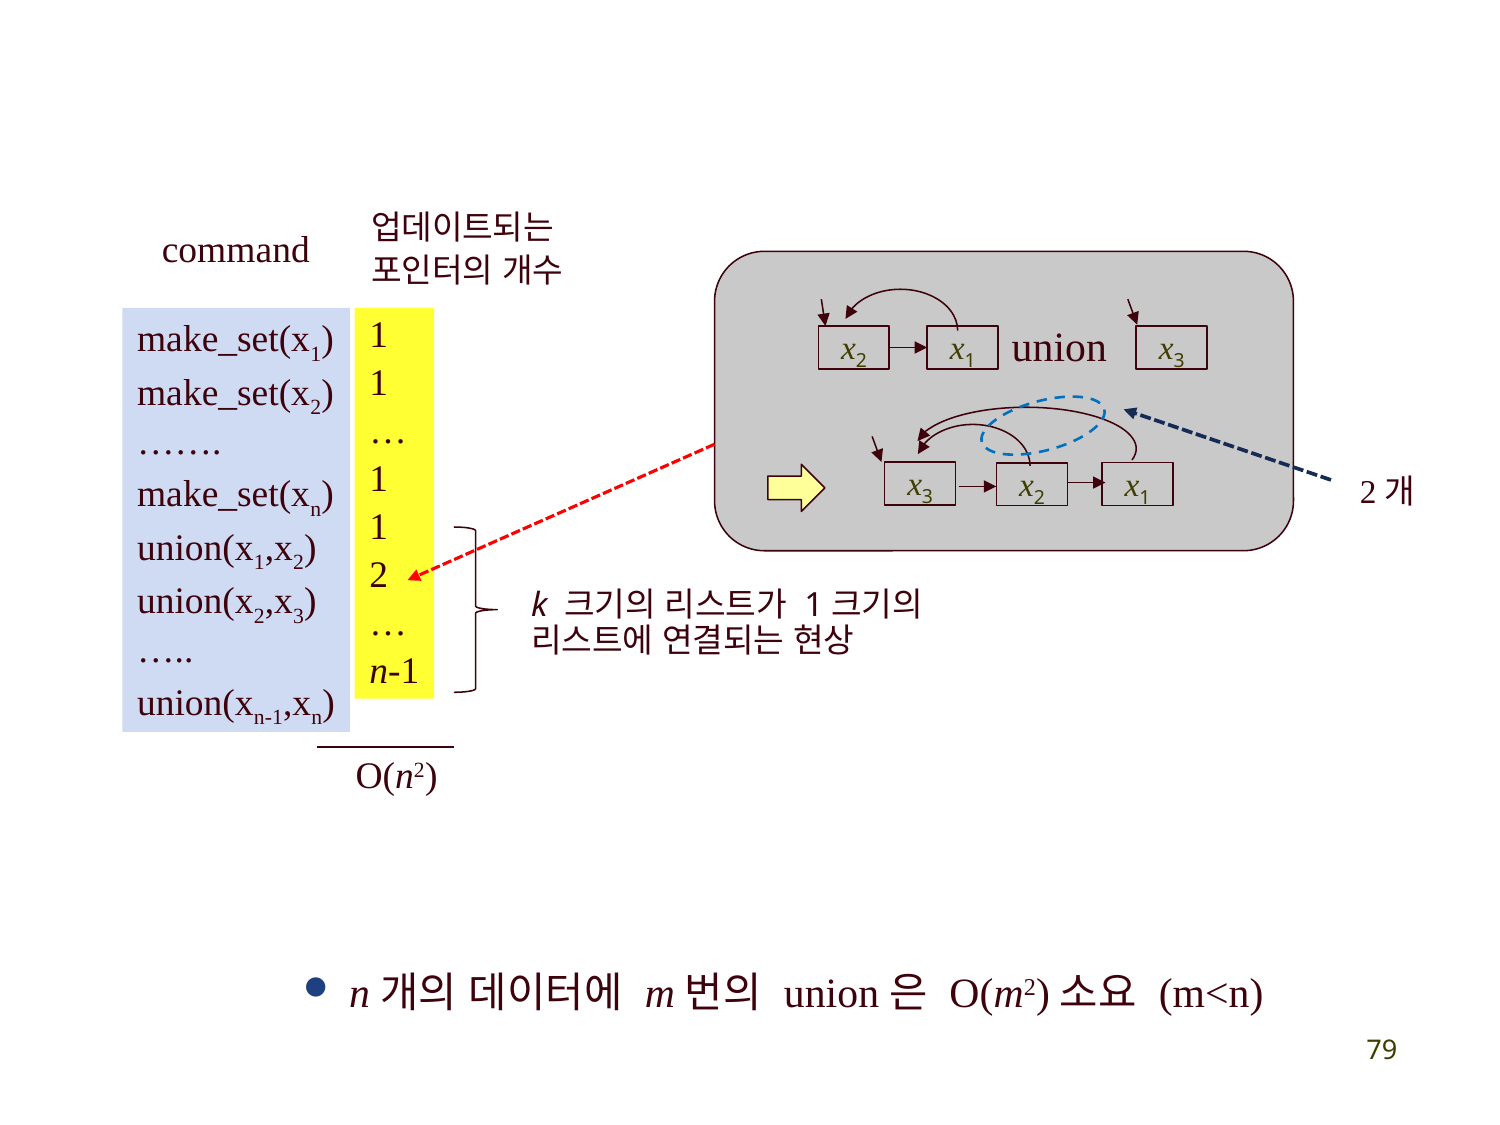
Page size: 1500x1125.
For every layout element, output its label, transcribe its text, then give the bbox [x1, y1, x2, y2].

text_box [917, 442, 1031, 466]
text_box [917, 407, 1017, 446]
text_box [1047, 418, 1118, 459]
text_box [453, 590, 498, 693]
text_box 업데이트되는 포인터의 개수 [356, 203, 579, 297]
text_box 2개 [1345, 463, 1430, 518]
text_box [714, 251, 1294, 551]
text_box 1 1 … 1 1 2 … n-1 [354, 307, 435, 699]
text_box [767, 464, 825, 512]
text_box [871, 436, 882, 463]
text_box union [996, 311, 1133, 377]
text_box [981, 396, 1105, 455]
text_box [845, 289, 958, 331]
text_box x3 [884, 461, 956, 505]
text_box n개의 데이터에 m번의 union은 O(m2)소요 (m<n) [288, 964, 1279, 1024]
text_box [1123, 409, 1332, 481]
text_box command [147, 223, 326, 279]
text_box x2 [818, 325, 890, 369]
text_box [407, 443, 715, 581]
text_box O(n2) [340, 755, 453, 804]
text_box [1127, 298, 1138, 325]
text_box x1 [1102, 462, 1173, 506]
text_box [821, 298, 826, 327]
text_box x1 [927, 325, 996, 369]
slide_number 79 [1099, 1024, 1413, 1101]
text_box x2 [996, 462, 1068, 506]
text_box k 크기의 리스트가 1크기의 리스트에 연결되는 현상 [516, 580, 976, 667]
text_box x3 [1136, 325, 1207, 369]
text_box make_set(x1) make_set(x2) ……. make_set(xn) union(x1,x2) union(x2,x3) ….. union(xn-1,xn) [122, 307, 350, 732]
